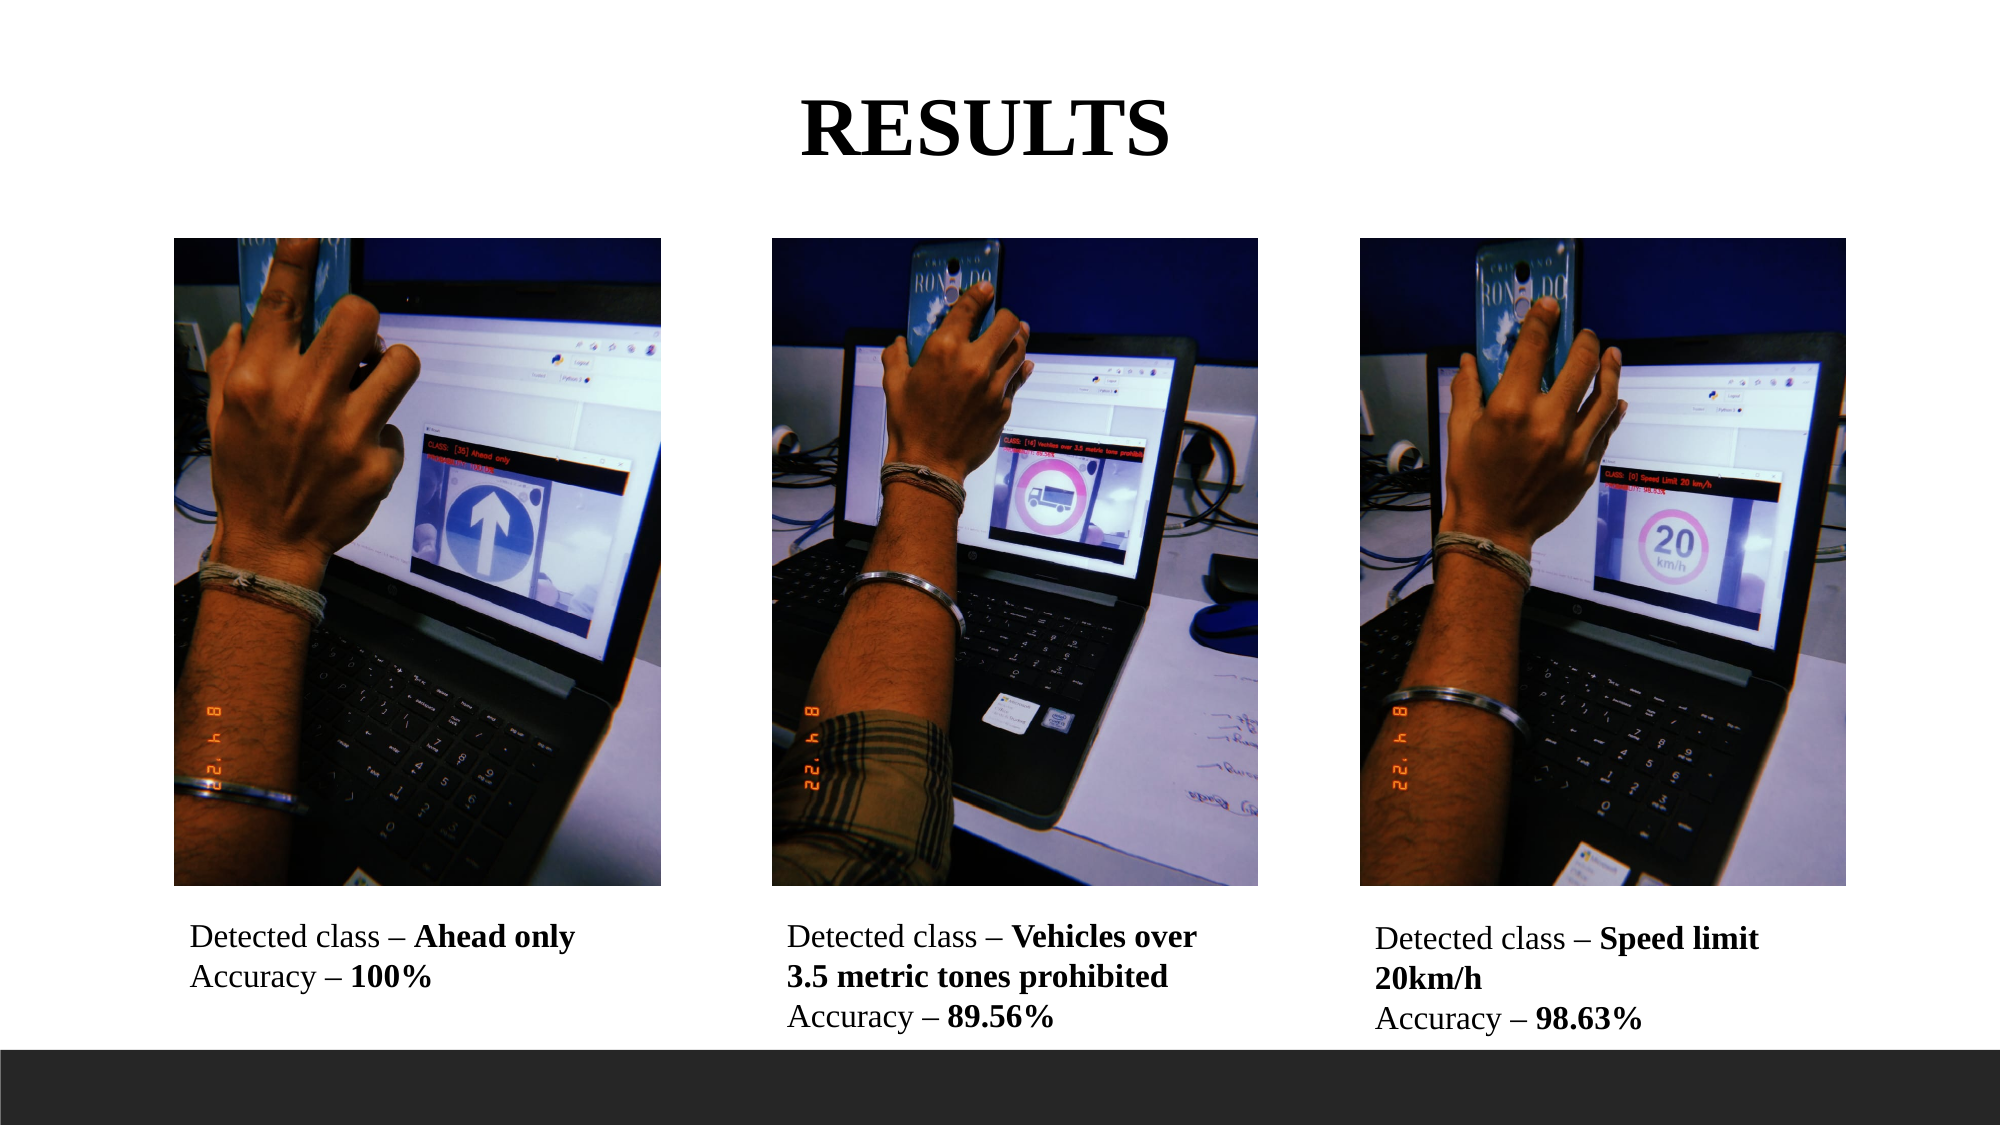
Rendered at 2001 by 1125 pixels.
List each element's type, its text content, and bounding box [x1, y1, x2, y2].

text_box RESULTS [459, 65, 1514, 180]
picture [1359, 238, 1847, 887]
picture [174, 238, 661, 887]
text_box Detected class – Vehicles over 3.5 metric tones prohibited Accuracy – 89.56% [772, 907, 1258, 1042]
picture [771, 238, 1258, 887]
text_box Detected class – Speed limit 20km/h Accuracy – 98.63% [1360, 908, 1826, 1044]
text_box Detected class – Ahead only Accuracy – 100% [174, 907, 620, 1002]
